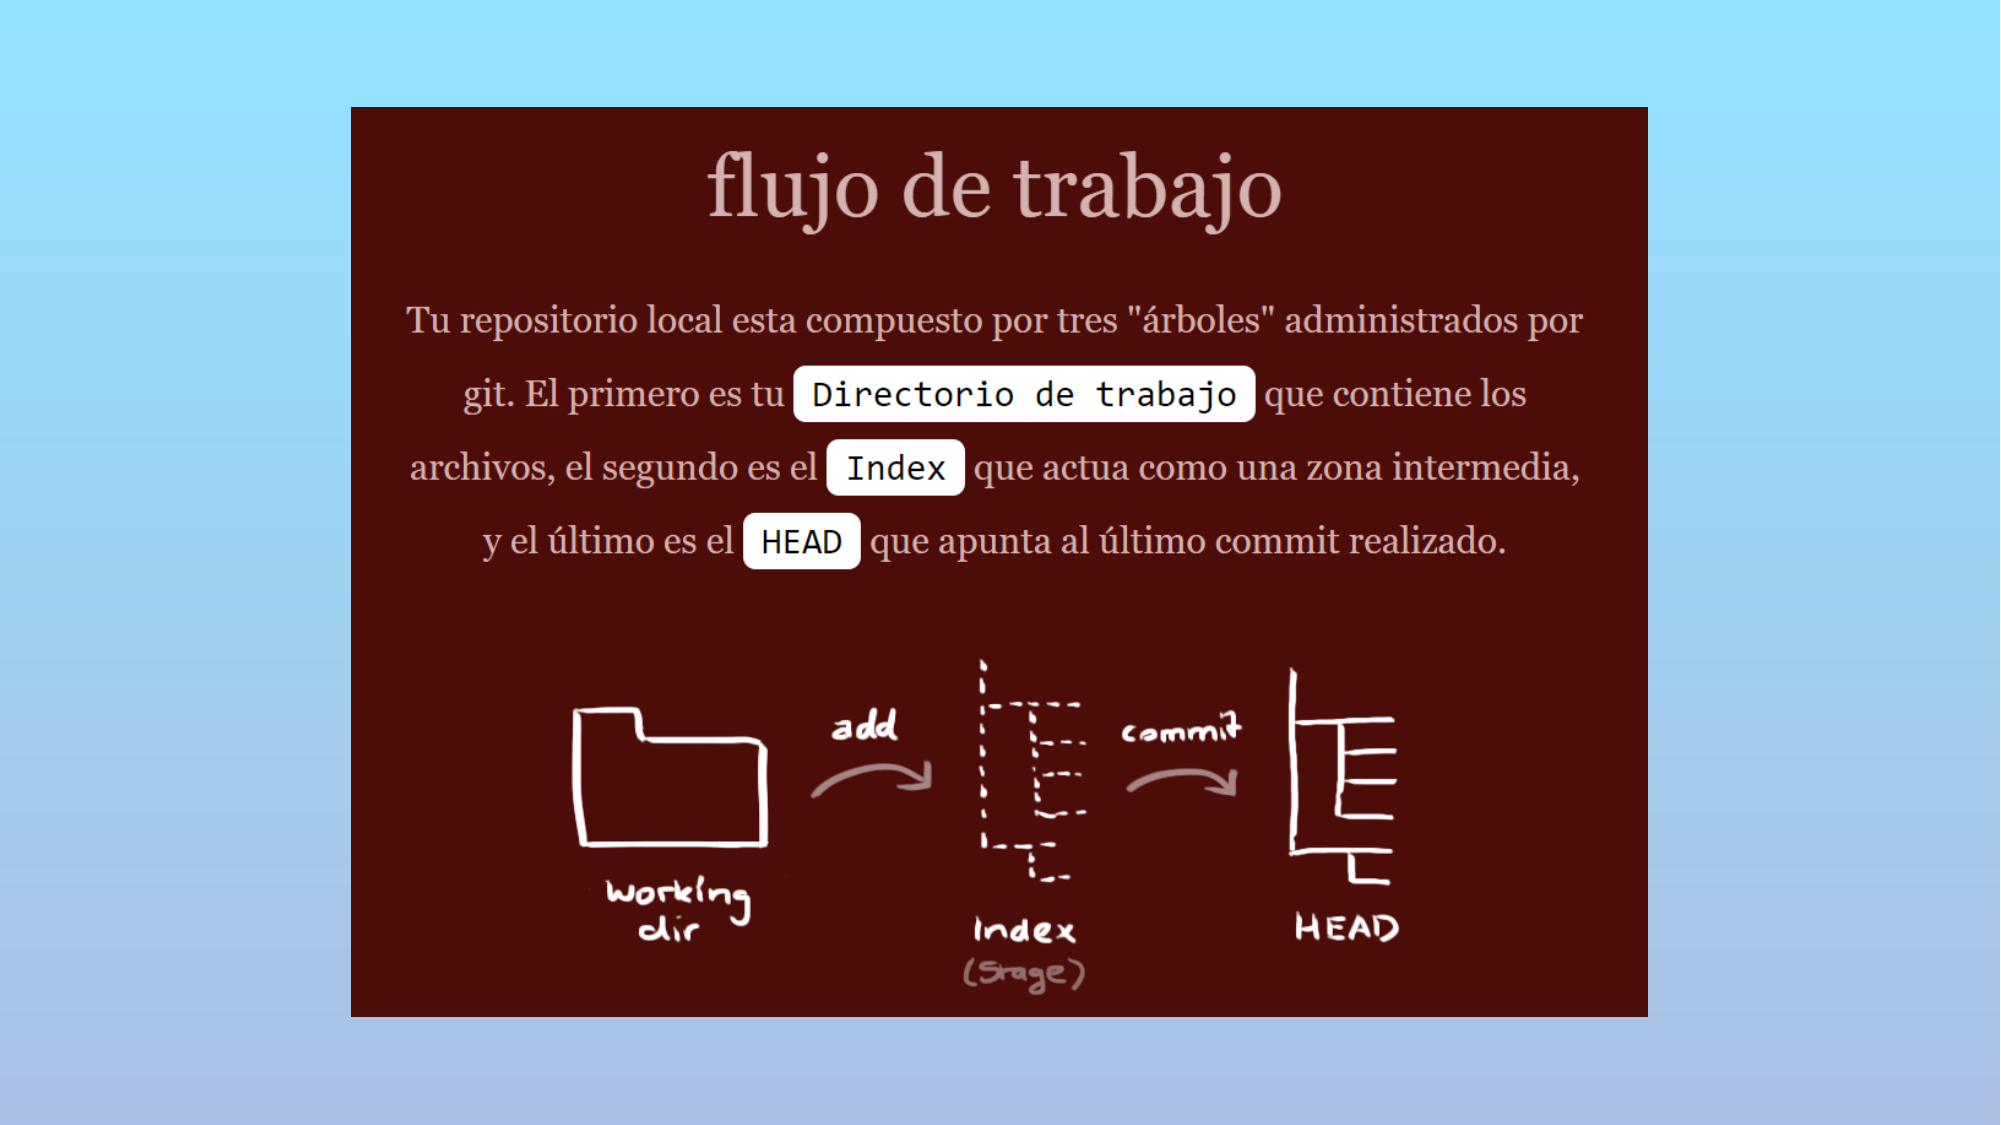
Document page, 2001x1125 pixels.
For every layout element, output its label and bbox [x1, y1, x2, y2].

list [351, 107, 1648, 1017]
